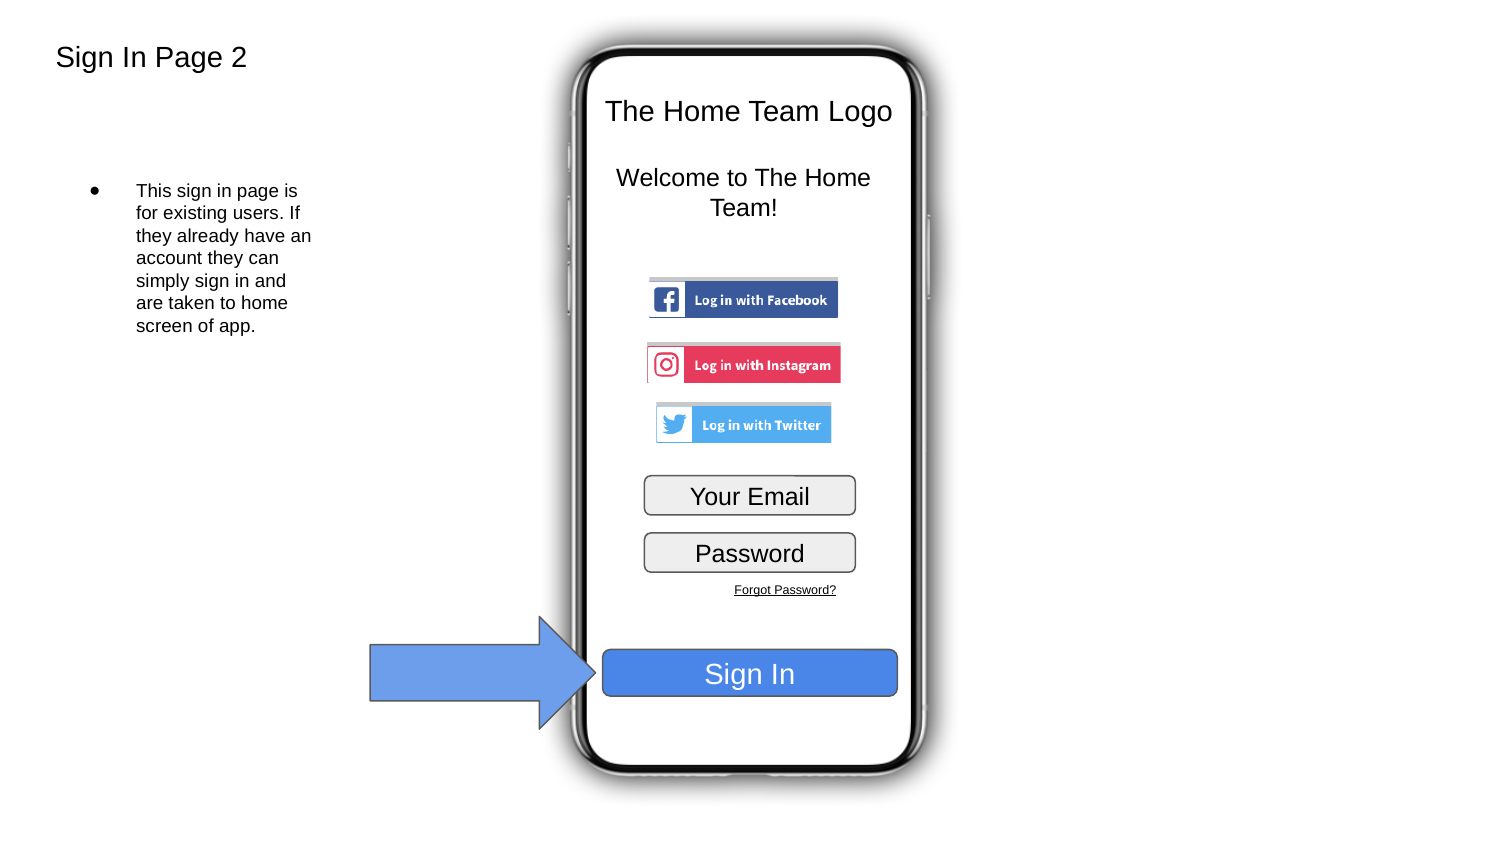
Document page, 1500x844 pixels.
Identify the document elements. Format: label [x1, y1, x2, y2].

picture [537, 13, 963, 808]
text_box [40, 23, 387, 76]
text_box [370, 644, 537, 701]
text_box [646, 277, 841, 443]
text_box [46, 163, 328, 556]
